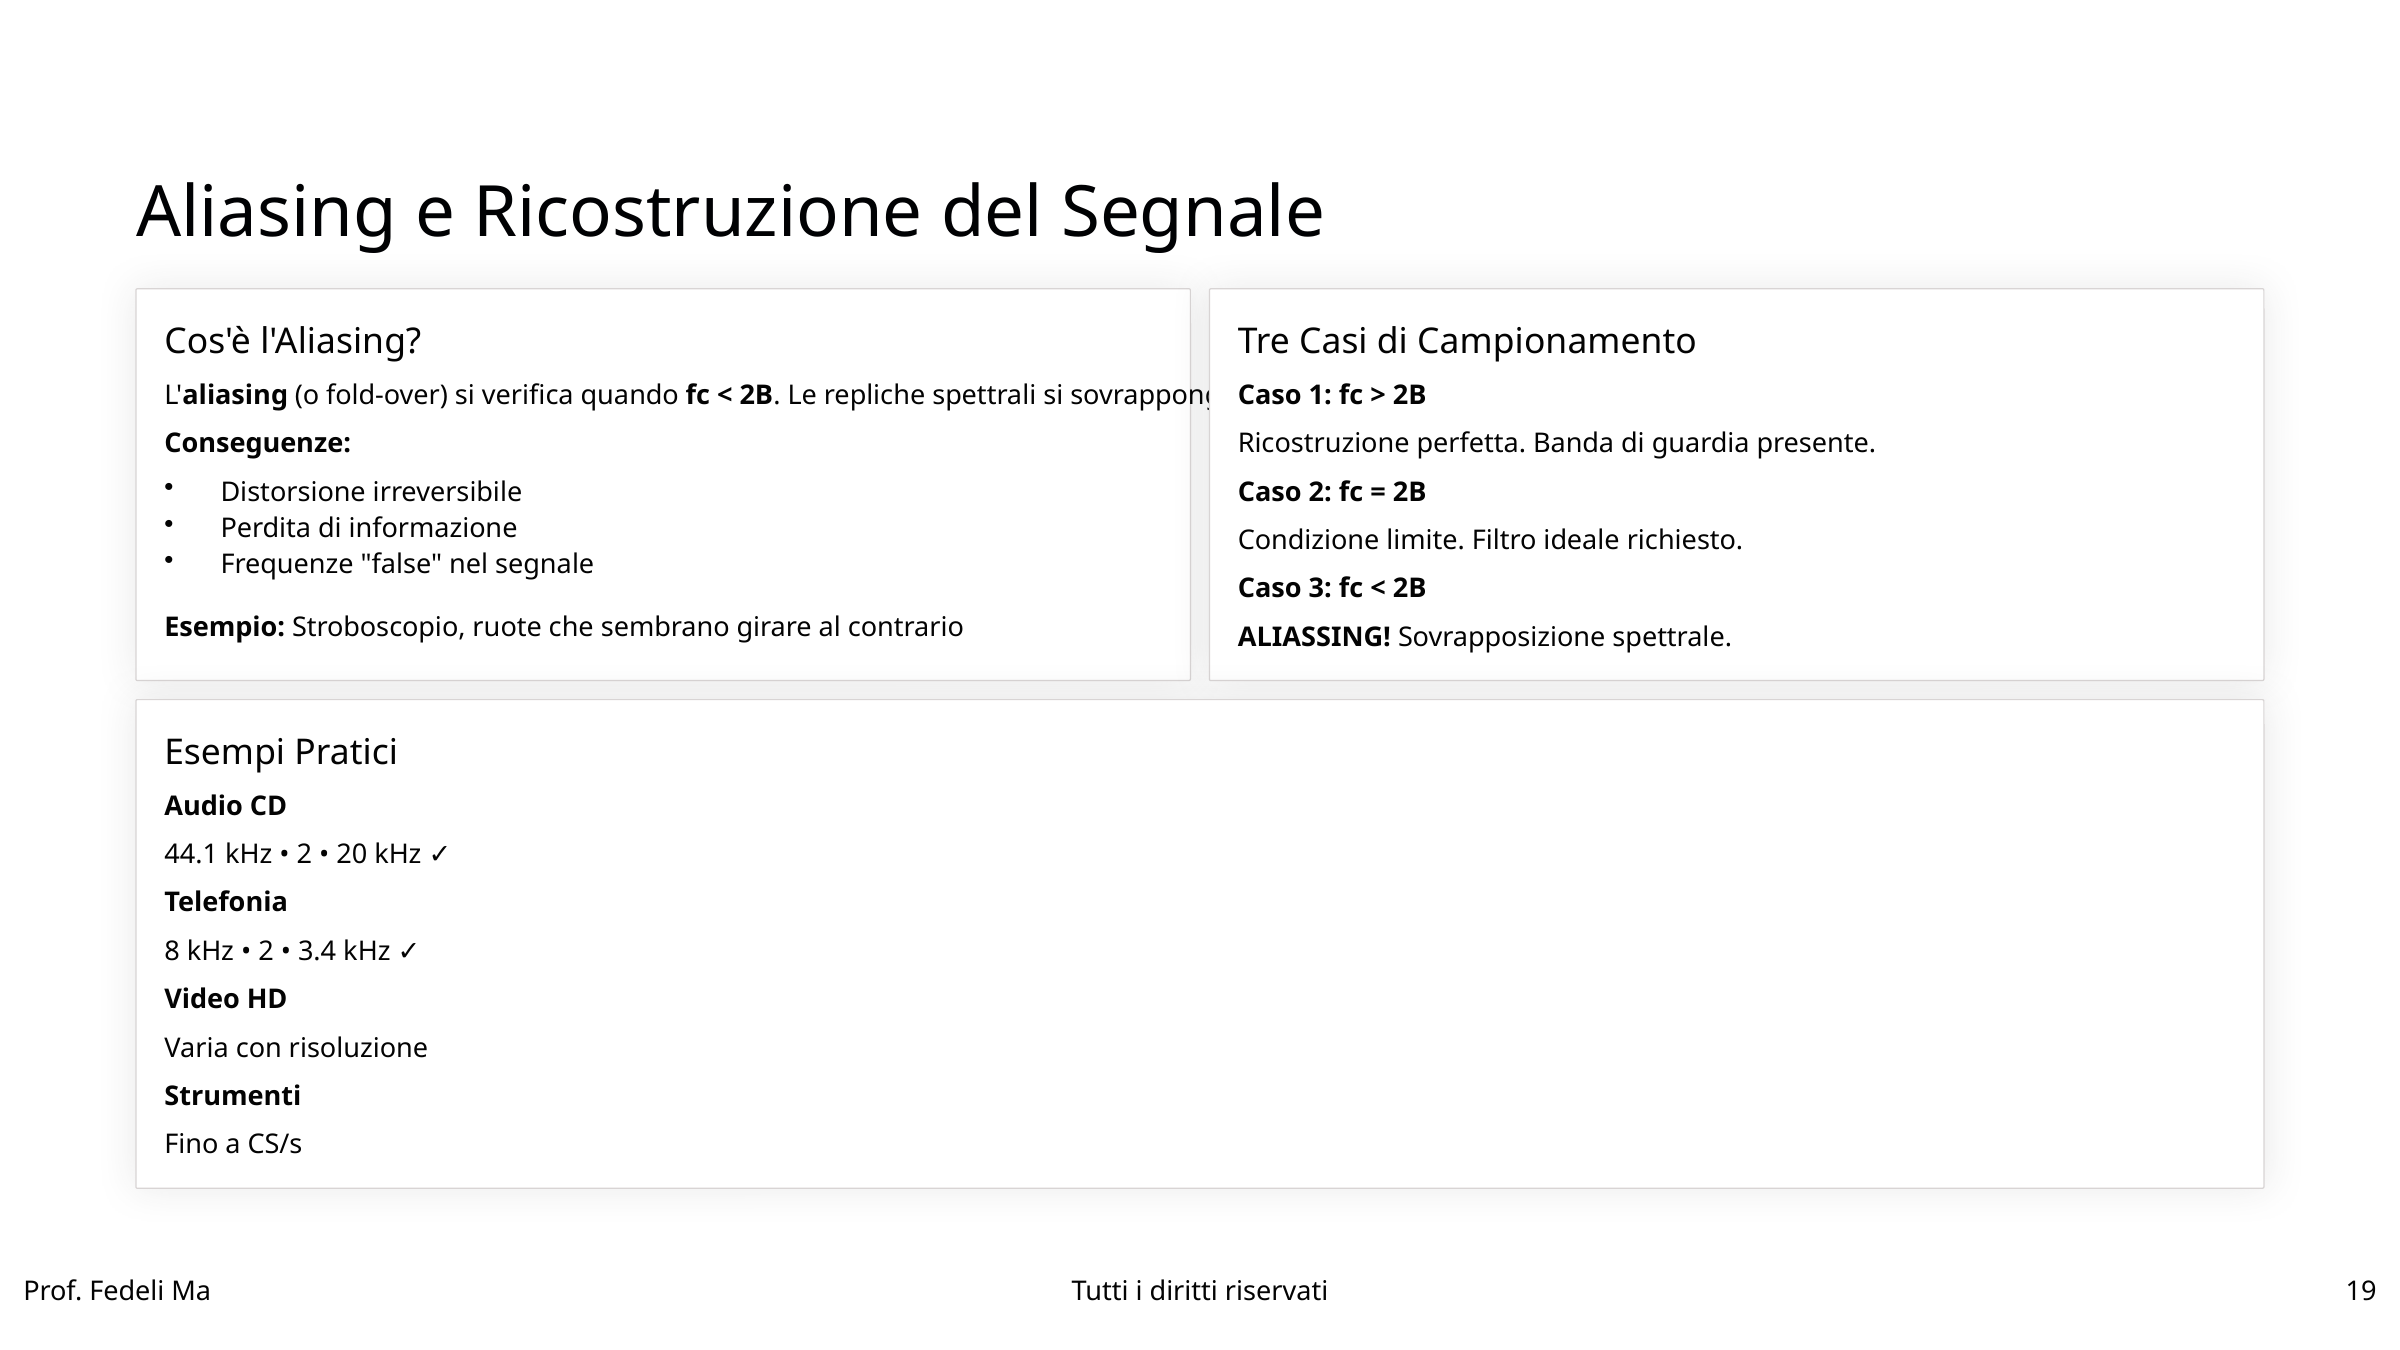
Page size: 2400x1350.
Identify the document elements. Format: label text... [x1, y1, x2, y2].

text_box 44.1 kHz • 2 • 20 kHz ✓ [164, 832, 2236, 870]
text_box L'aliasing (o fold-over) si verifica quando fc < 2B. Le repliche spettrali si sovrappongono. [164, 373, 1162, 411]
text_box [135, 699, 2264, 1189]
text_box Caso 2: fc = 2B [1237, 469, 2236, 507]
text_box Audio CD [164, 783, 2236, 821]
text_box Condizione limite. Filtro ideale richiesto. [1237, 518, 2236, 556]
text_box Tre Casi di Campionamento [1237, 317, 1645, 362]
text_box Esempio: Stroboscopio, ruote che sembrano girare al contrario [164, 605, 1162, 643]
text_box Cos'è l'Aliasing? [164, 317, 521, 362]
text_box Tutti i diritti riservati [1064, 1269, 1336, 1307]
text_box Prof. Fedeli Ma [23, 1269, 234, 1307]
text_box 19 [2306, 1269, 2377, 1307]
text_box Esempi Pratici [164, 728, 521, 773]
text_box Varia con risoluzione [164, 1025, 2236, 1063]
text_box Fino a CS/s [164, 1122, 2236, 1160]
text_box 8 kHz • 2 • 3.4 kHz ✓ [164, 929, 2236, 967]
text_box Aliasing e Ricostruzione del Segnale [135, 161, 1198, 251]
text_box Ricostruzione perfetta. Banda di guardia presente. [1237, 421, 2236, 459]
text_box Telefonia [164, 880, 2236, 918]
text_box Distorsione irreversibile Perdita di informazione Frequenze "false" nel segnale [164, 470, 1162, 595]
text_box Strumenti [164, 1074, 2236, 1112]
text_box [1209, 288, 2264, 681]
text_box Caso 1: fc > 2B [1237, 373, 2236, 411]
text_box Video HD [164, 977, 2236, 1015]
text_box Conseguenze: [164, 421, 1162, 459]
text_box Caso 3: fc < 2B [1237, 566, 2236, 604]
text_box [135, 288, 1191, 681]
text_box ALIASSING! Sovrapposizione spettrale. [1237, 615, 2236, 653]
